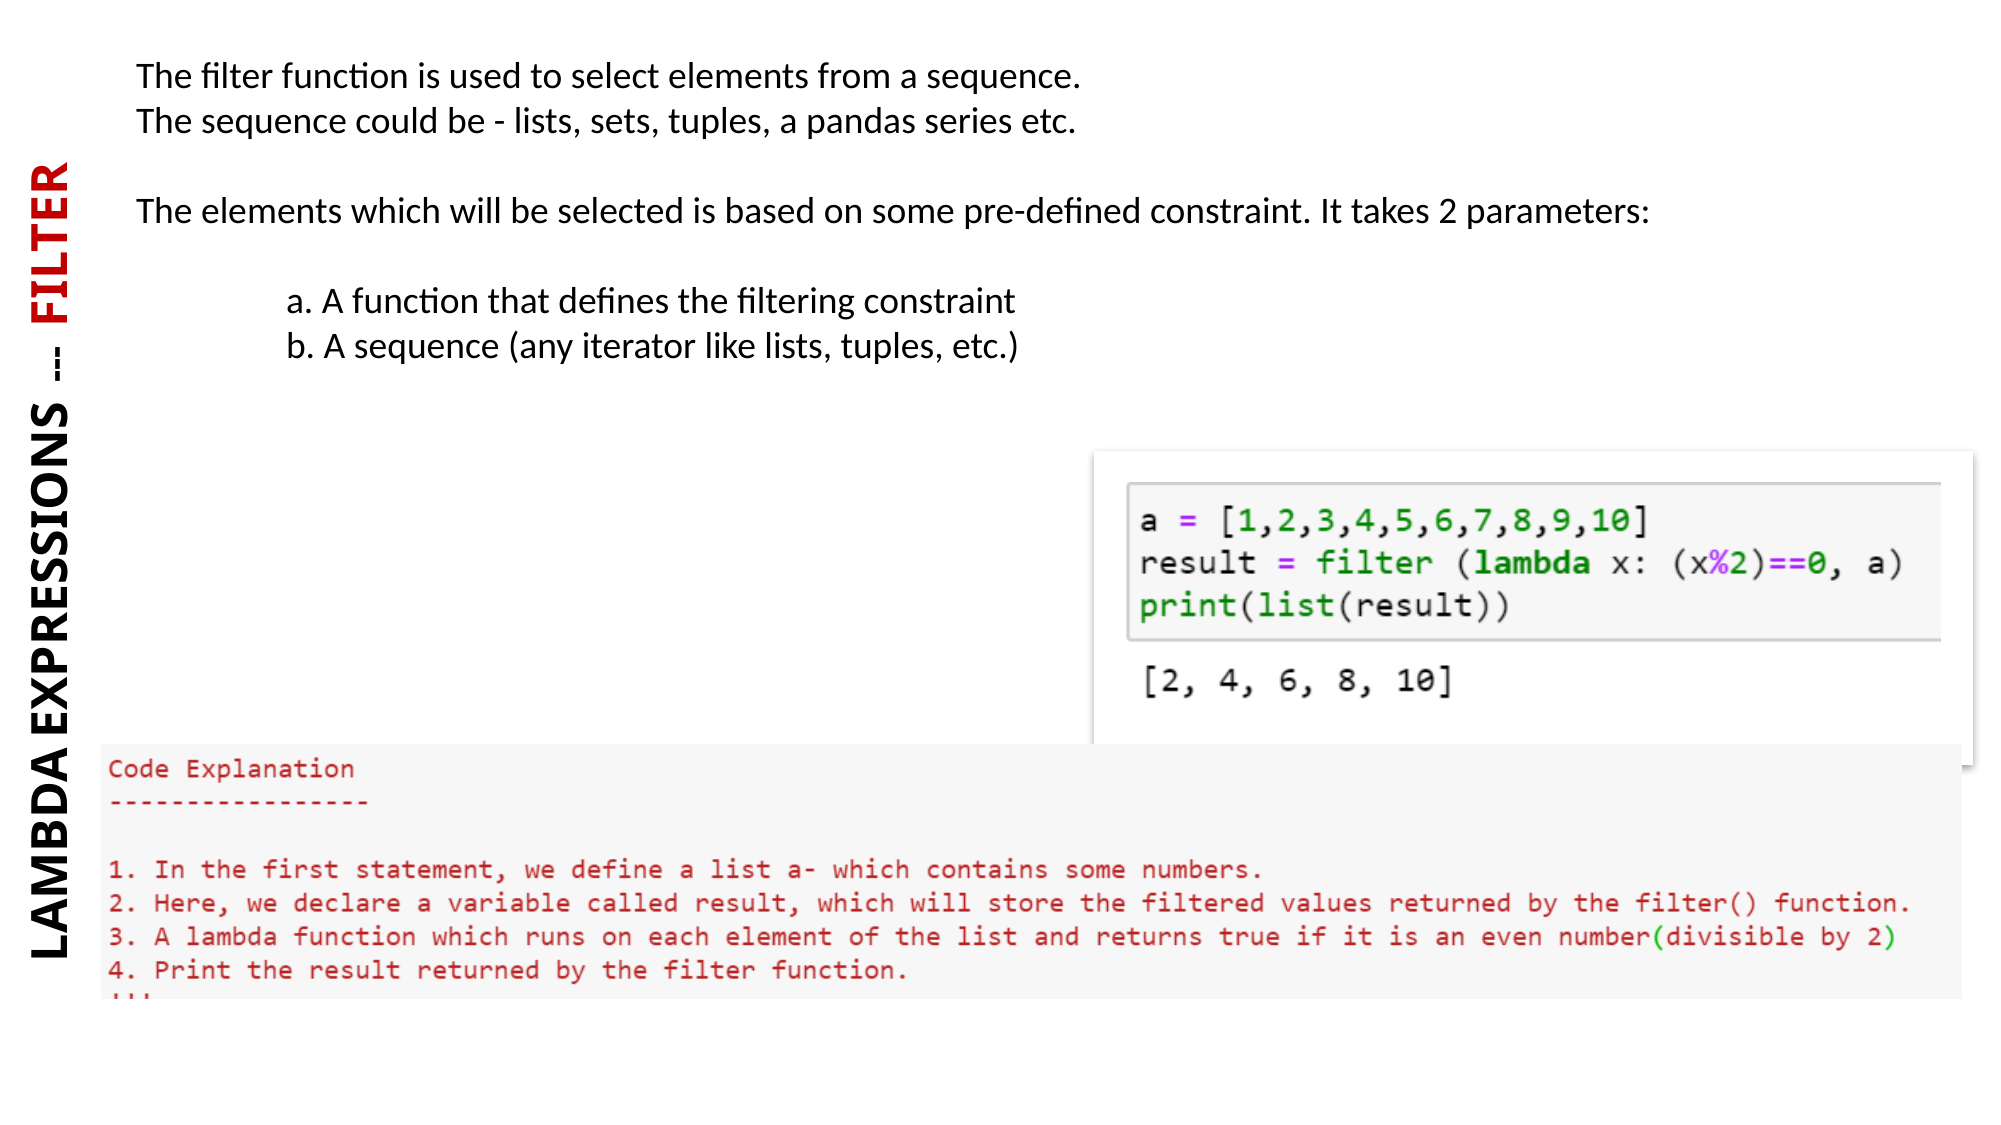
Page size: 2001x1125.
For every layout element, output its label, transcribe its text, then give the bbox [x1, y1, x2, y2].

text_box LAMBDA EXPRESSIONS --- FILTER [10, 0, 85, 1125]
picture [101, 744, 1962, 999]
picture [1125, 482, 1942, 734]
text_box The filter function is used to select elements from a sequence. The sequence could be - lists, sets, tuples, a pandas series etc. The elements which will be selected is based on some pre-defined constraint. It takes 2 parameters: a. A function that defines the filtering constraint b. A sequence (any iterator like lists, tuples, etc.) [121, 43, 1668, 374]
